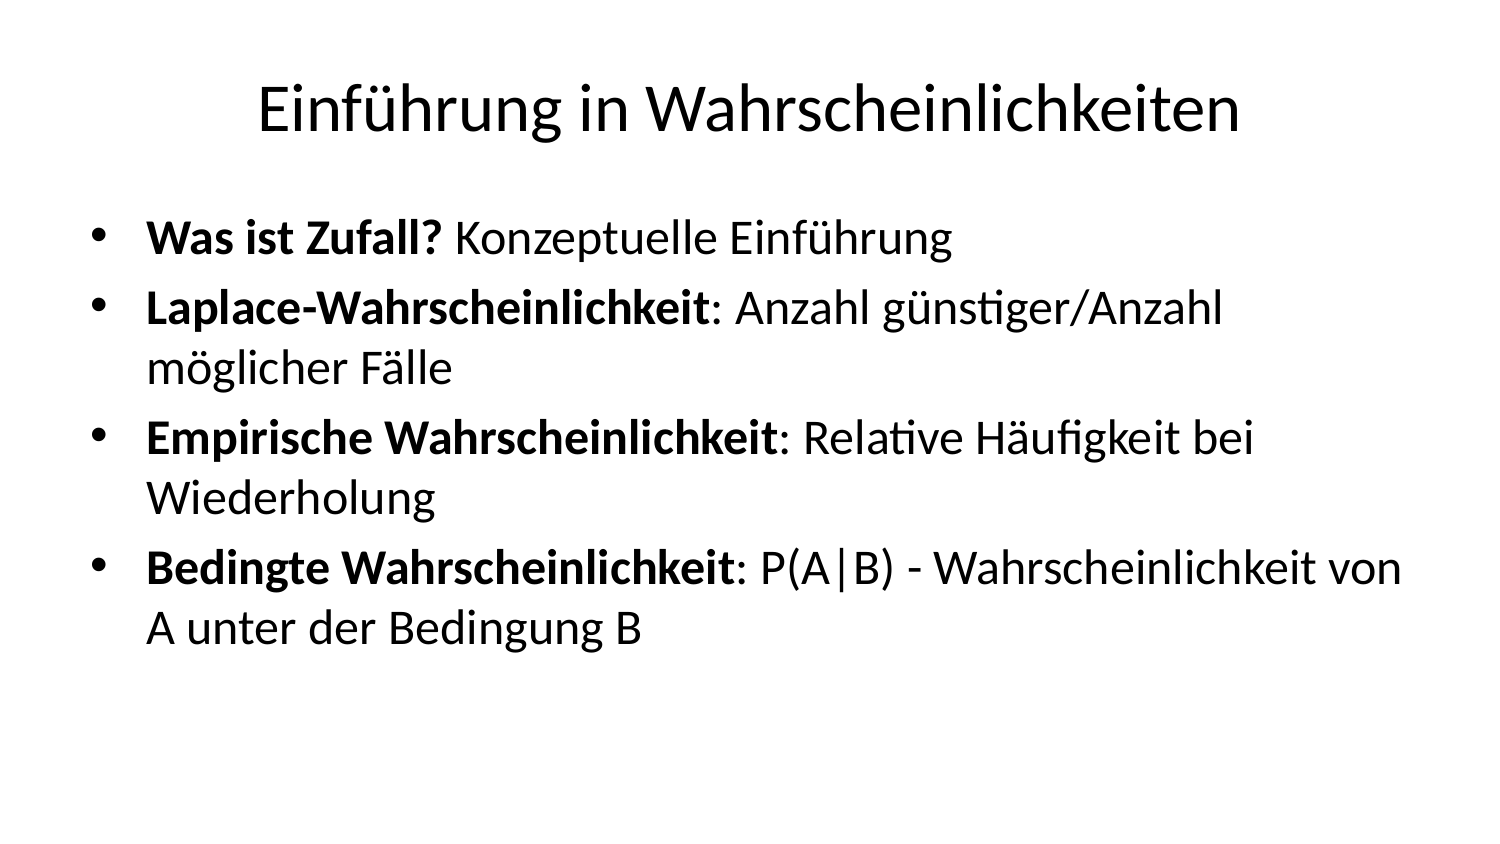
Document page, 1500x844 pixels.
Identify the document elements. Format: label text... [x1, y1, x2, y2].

title Einführung in Wahrscheinlichkeiten [75, 33, 1425, 175]
list Was ist Zufall? Konzeptuelle Einführung Laplace-Wahrscheinlichkeit: Anzahl günstiger/Anzahl möglicher Fälle Empirische Wahrscheinlichkeit: Relative Häufigkeit bei Wiederholung Bedingte Wahrscheinlichkeit: P(A|B) - Wahrscheinlichkeit von A unter der Bedingung B [75, 196, 1425, 754]
